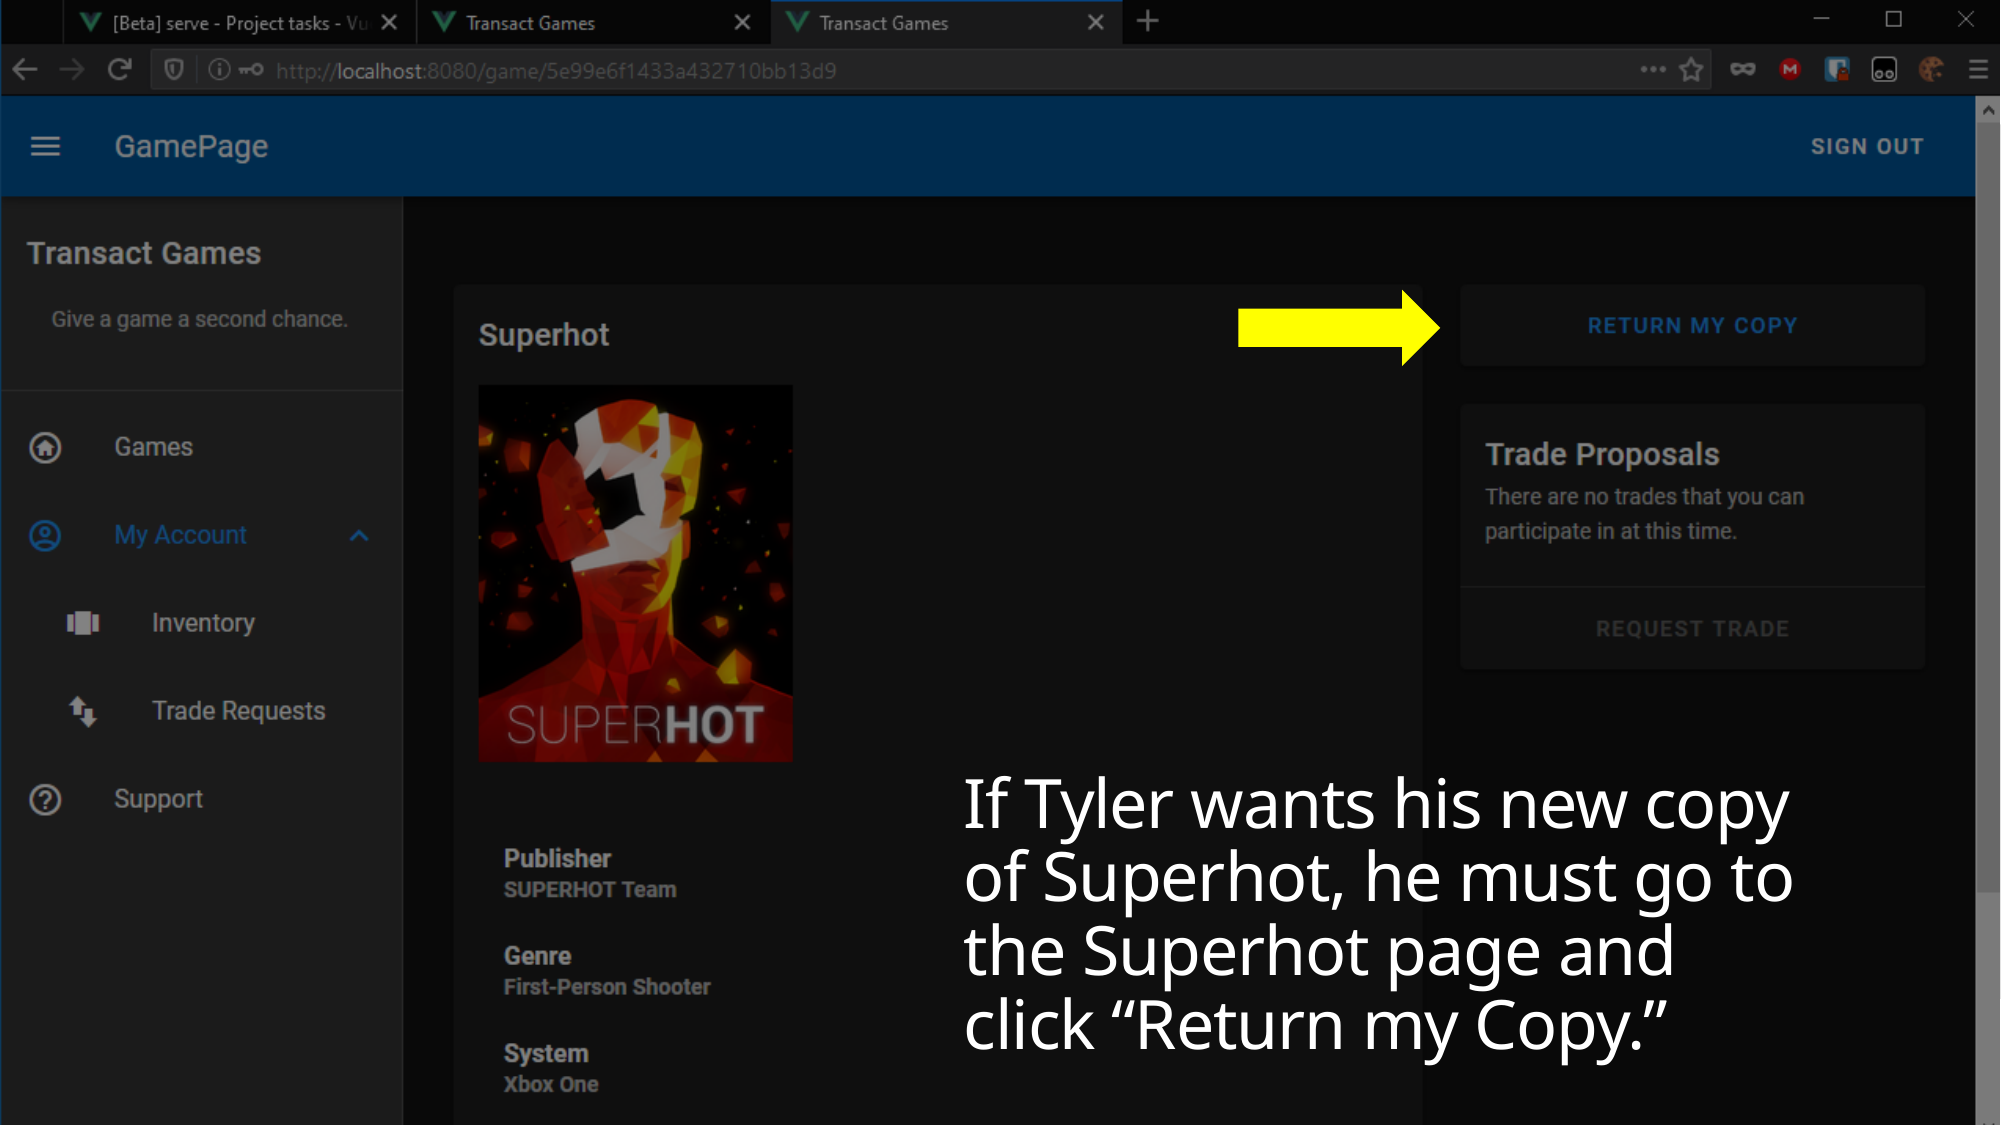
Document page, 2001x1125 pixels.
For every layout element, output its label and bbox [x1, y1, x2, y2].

list [0, 0, 2000, 1125]
